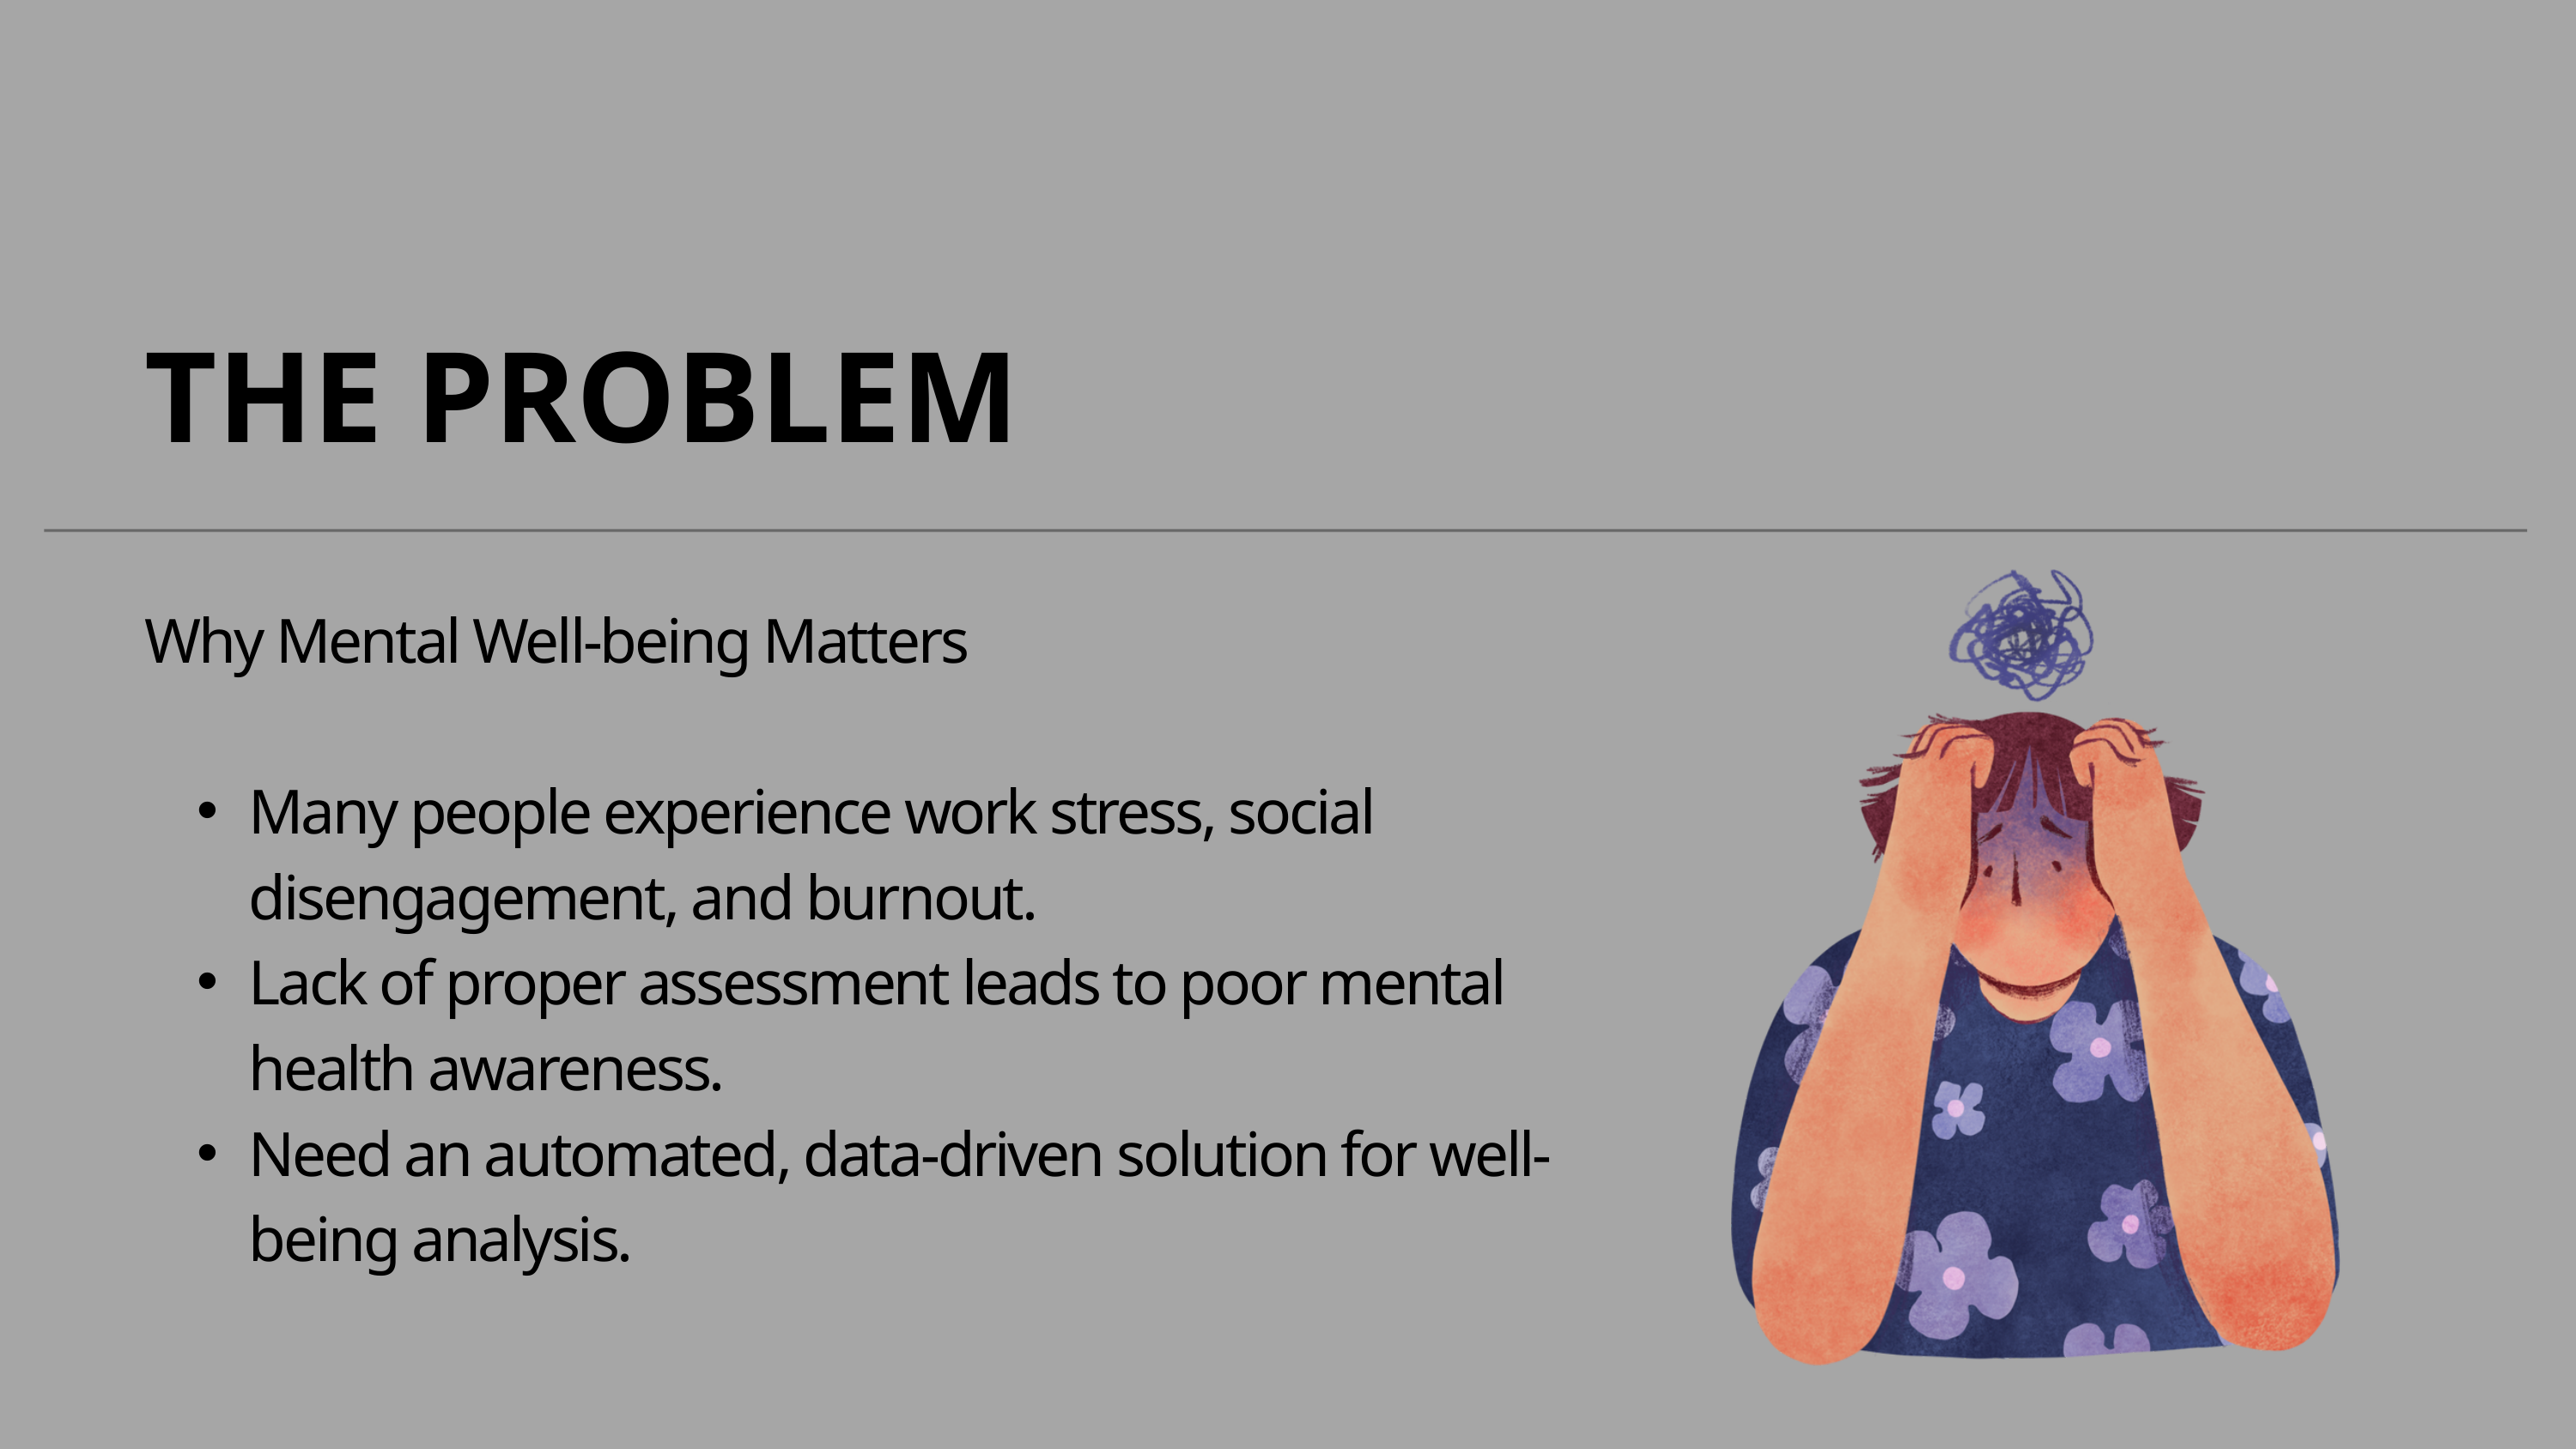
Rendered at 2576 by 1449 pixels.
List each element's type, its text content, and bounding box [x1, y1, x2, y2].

text_box THE PROBLEM [144, 292, 1626, 468]
text_box [1730, 568, 2341, 1367]
text_box Why Mental Well-being Matters Many people experience work stress, social disengagement, and burnout. Lack of proper assessment leads to poor mental health awareness. Need an automated, data-driven solution for well-being analysis. [144, 590, 1602, 1360]
